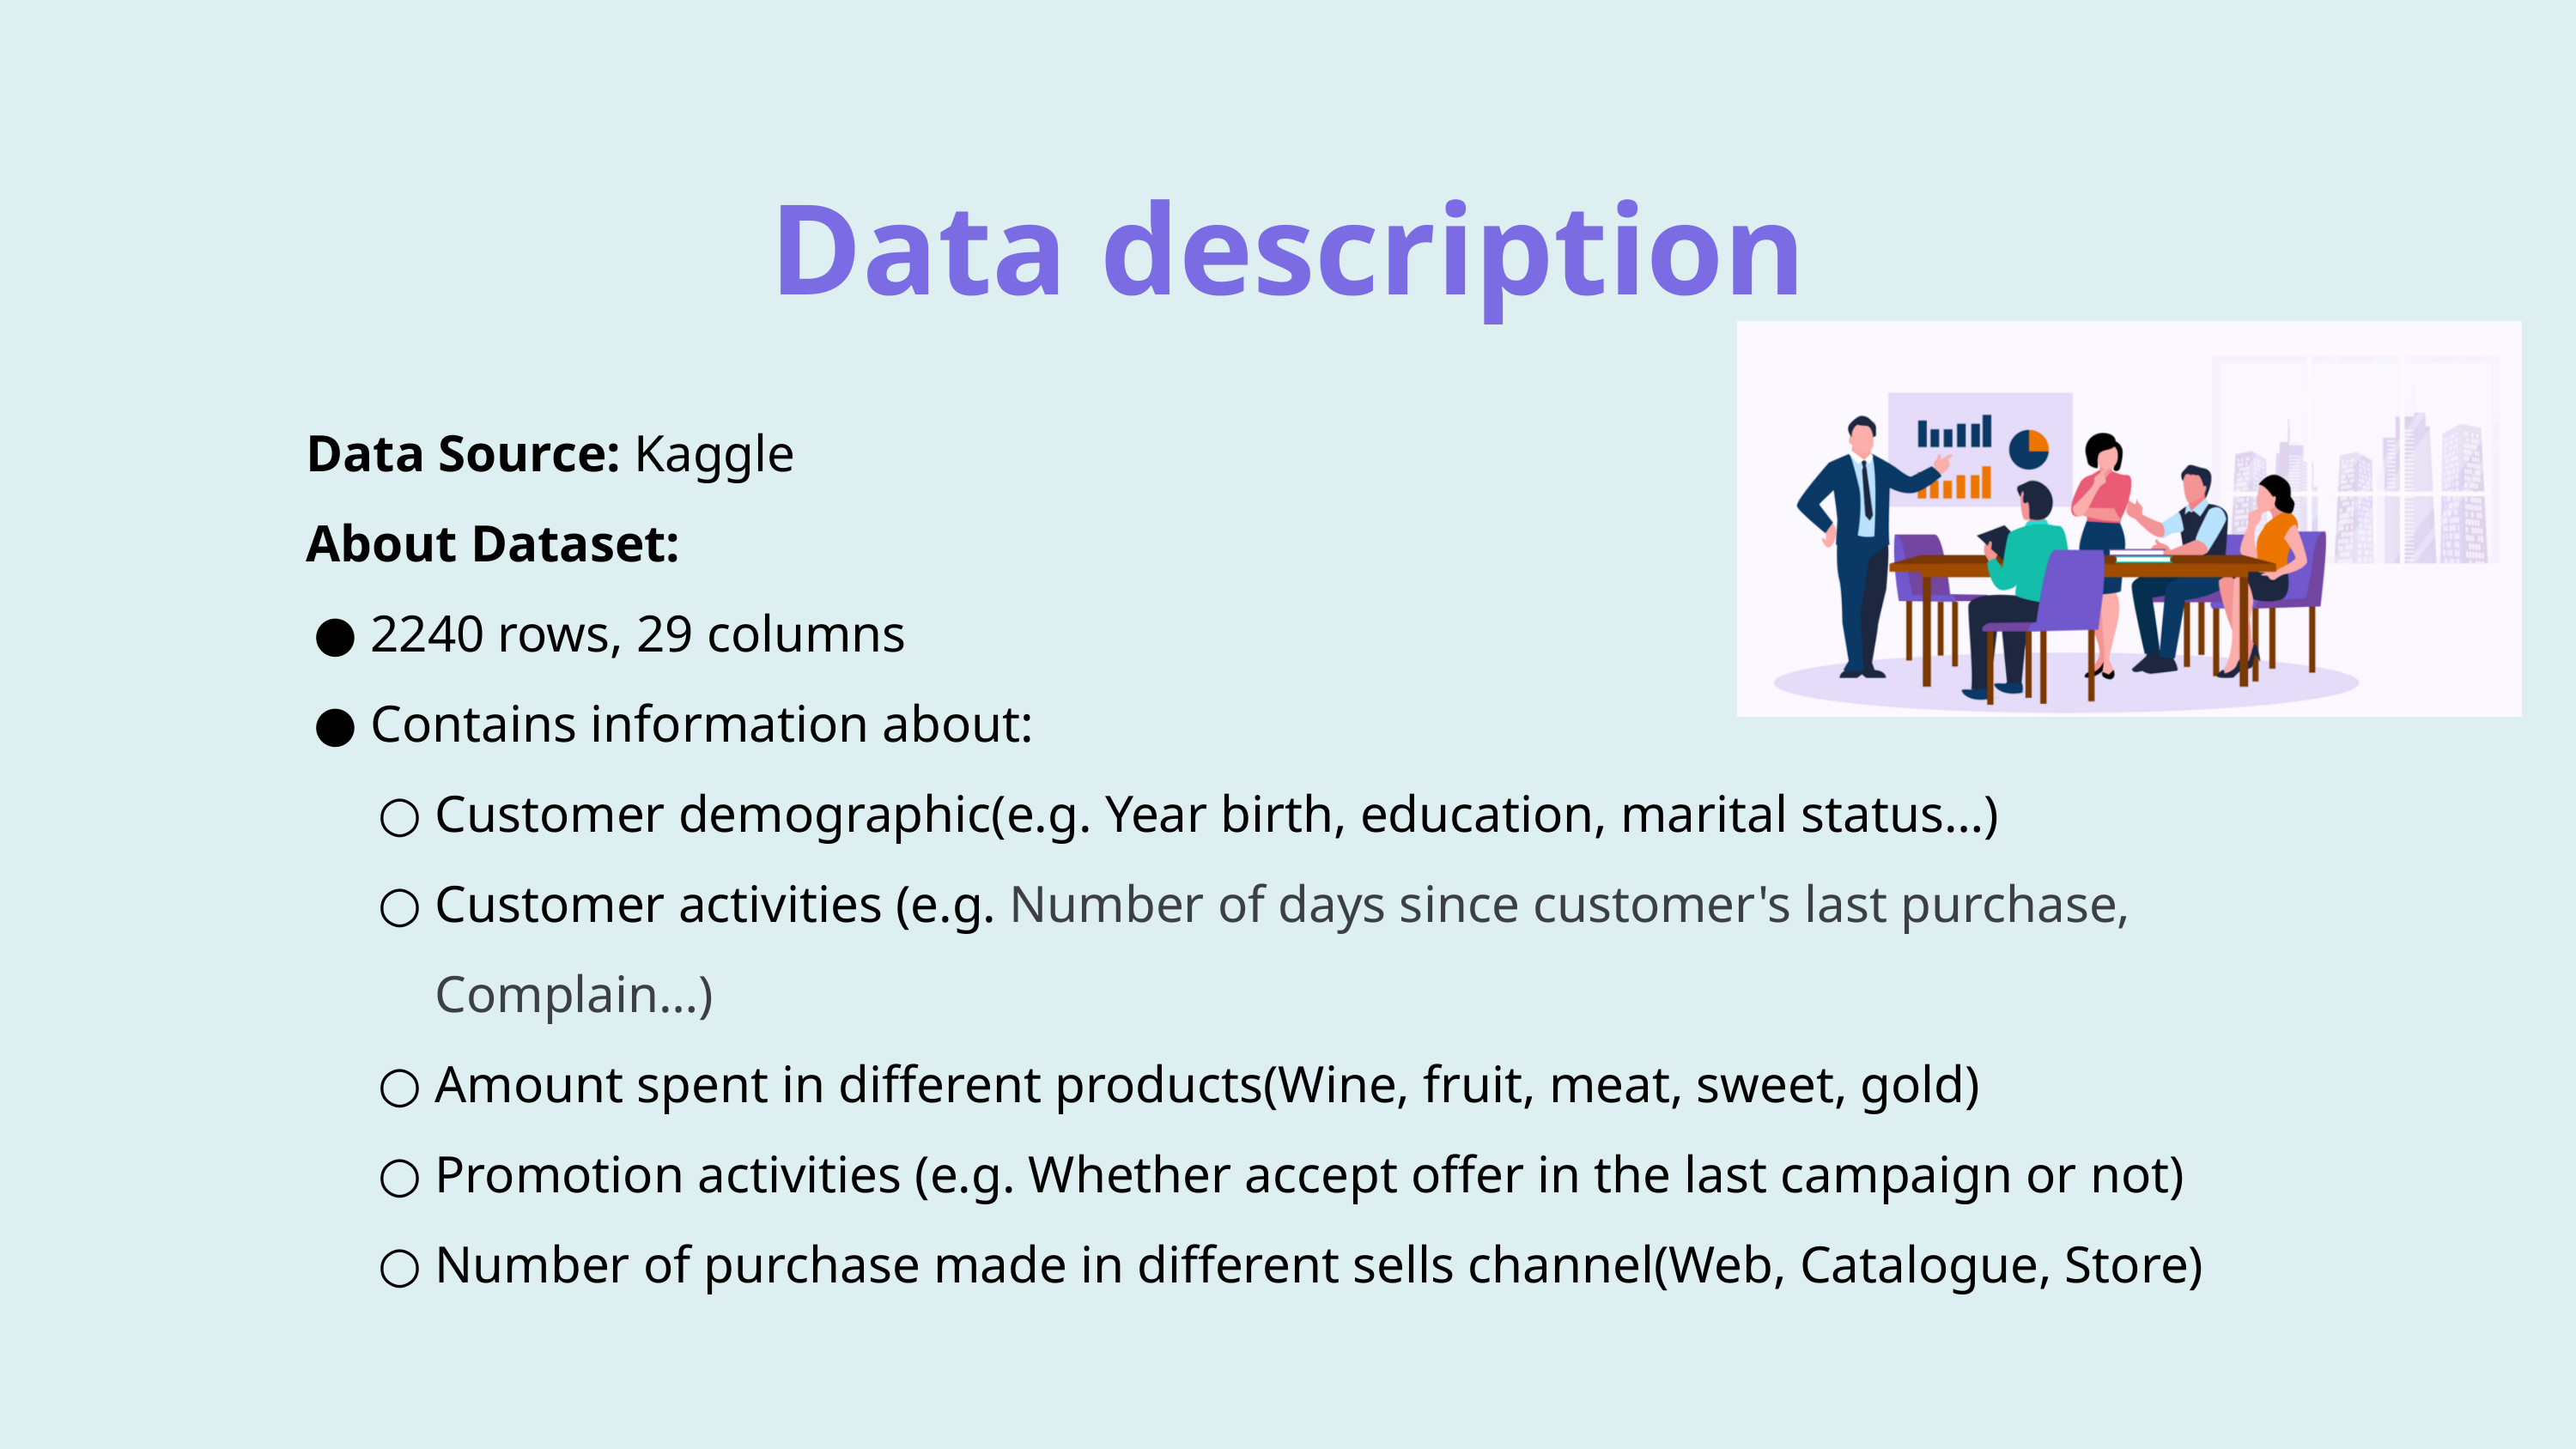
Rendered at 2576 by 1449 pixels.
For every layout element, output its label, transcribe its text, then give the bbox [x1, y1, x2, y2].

text_box Data description [144, 153, 2432, 320]
picture [1737, 321, 2522, 717]
text_box Data Source: Kaggle About Dataset: 2240 rows, 29 columns Contains information about: Customer demographic(e.g. Year birth, education, marital status…) Customer activities (e.g. Number of days since customer's last purchase, Complain…) Amount spent in different products(Wine, fruit, meat, sweet, gold) Promotion activities (e.g. Whether accept offer in the last campaign or not) Number of purchase made in different sells channel(Web, Catalogue, Store) [293, 379, 2283, 1307]
